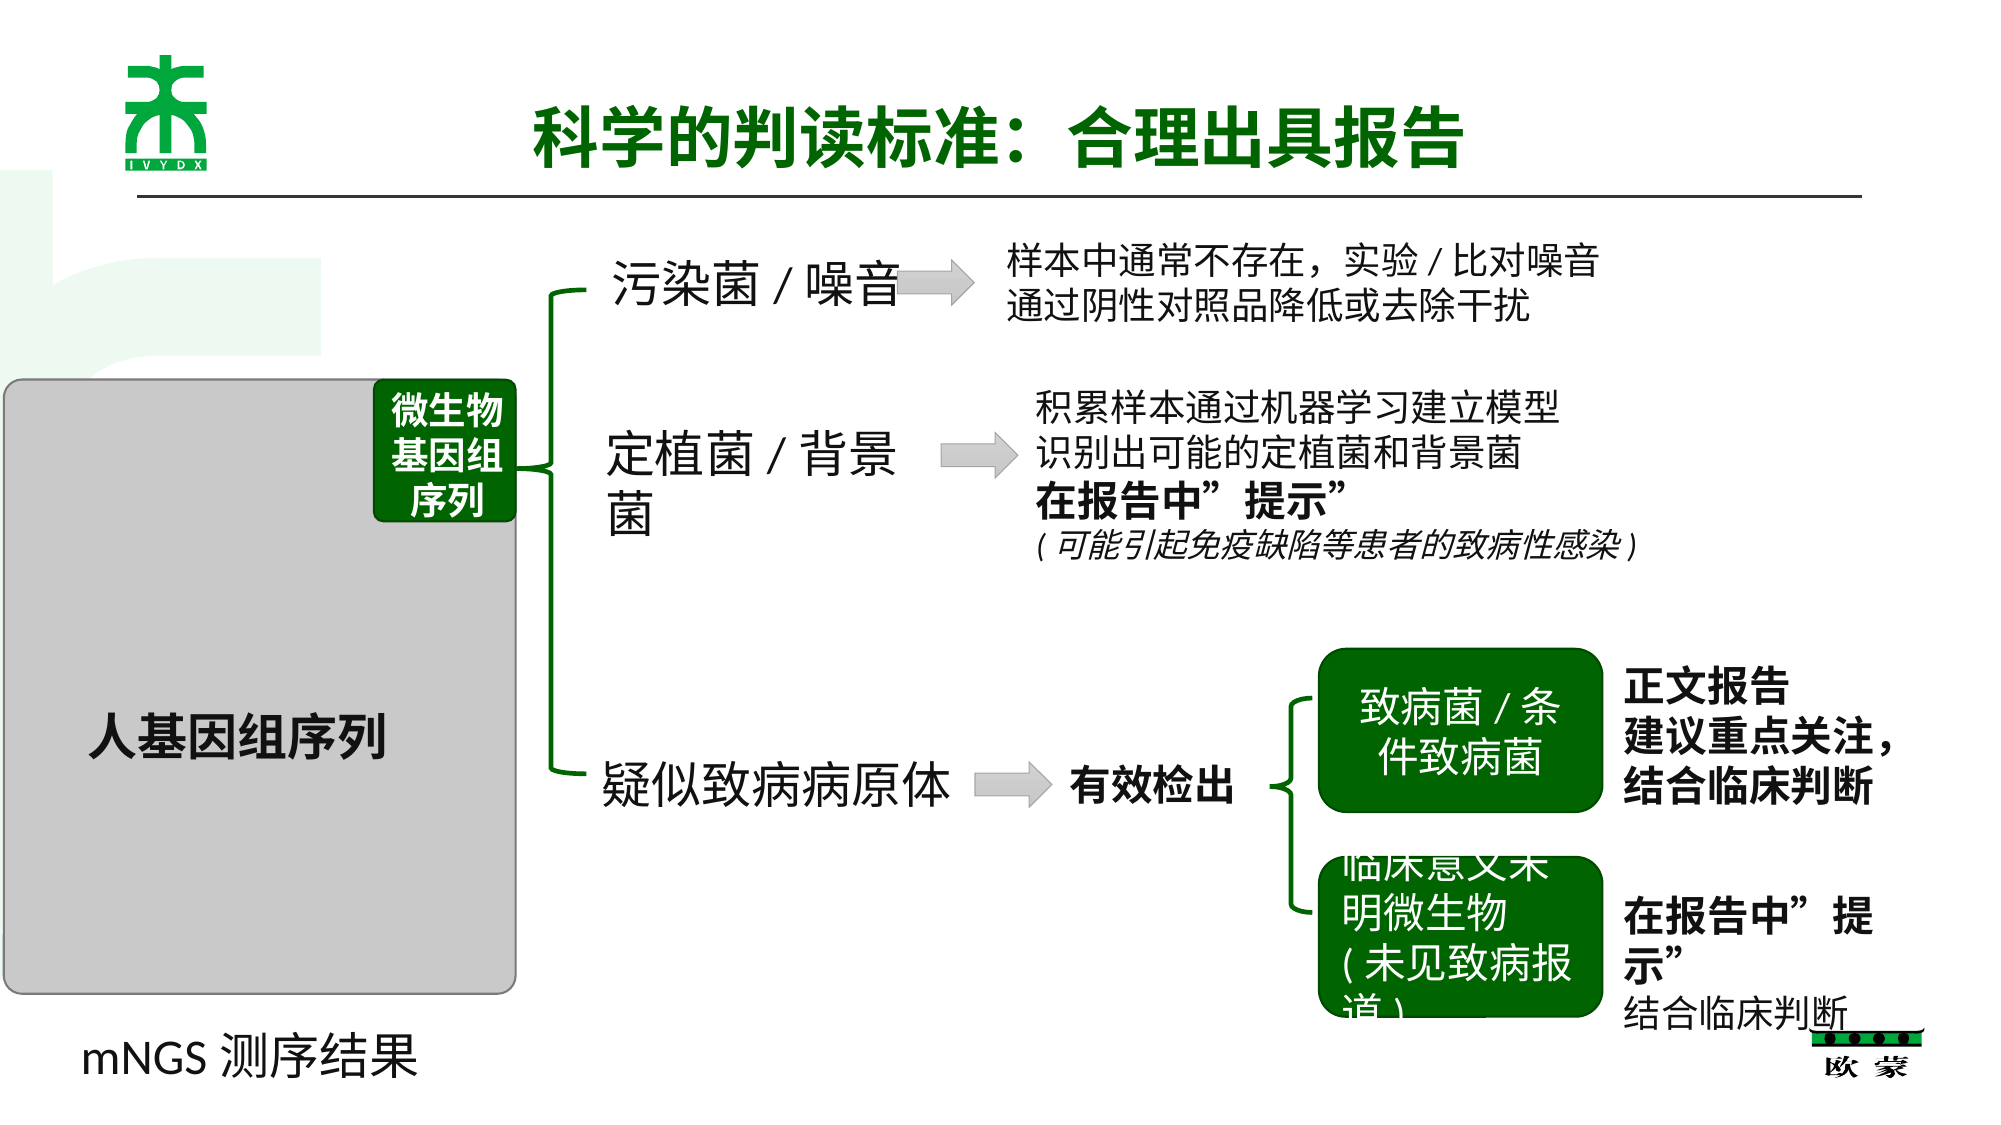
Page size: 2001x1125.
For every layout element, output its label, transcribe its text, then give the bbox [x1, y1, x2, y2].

text_box 污染菌/噪音 [596, 244, 921, 320]
text_box 定植菌/背景菌 [590, 415, 950, 551]
text_box [974, 760, 1053, 809]
text_box 疑似致病病原体 [586, 746, 1013, 822]
text_box 致病菌/条件致病菌 [1317, 647, 1604, 814]
text_box [896, 258, 975, 307]
text_box 有效检出 [1054, 751, 1270, 817]
text_box 正文报告 建议重点关注，结合临床判断 [1608, 652, 1953, 818]
text_box 人基因组序列 [60, 698, 415, 773]
text_box [537, 288, 587, 775]
text_box [1269, 696, 1313, 914]
text_box 积累样本通过机器学习建立模型 识别出可能的定植菌和背景菌 在报告中”提示” (可能引起免疫缺陷等患者的致病性感染) [1021, 377, 1685, 572]
text_box [940, 431, 1019, 480]
text_box 在报告中”提示” 结合临床判断 [1608, 882, 1953, 1043]
text_box [2, 378, 517, 995]
text_box 临床意义未明微生物(未见致病报道) [1317, 855, 1604, 1018]
title 科学的判读标准：合理出具报告 [137, 59, 1863, 197]
text_box 微生物 基因组序列 [358, 379, 537, 530]
text_box mNGS测序结果 [0, 1016, 516, 1092]
text_box 样本中通常不存在，实验/比对噪音 通过阴性对照品降低或去除干扰 [991, 229, 1677, 335]
